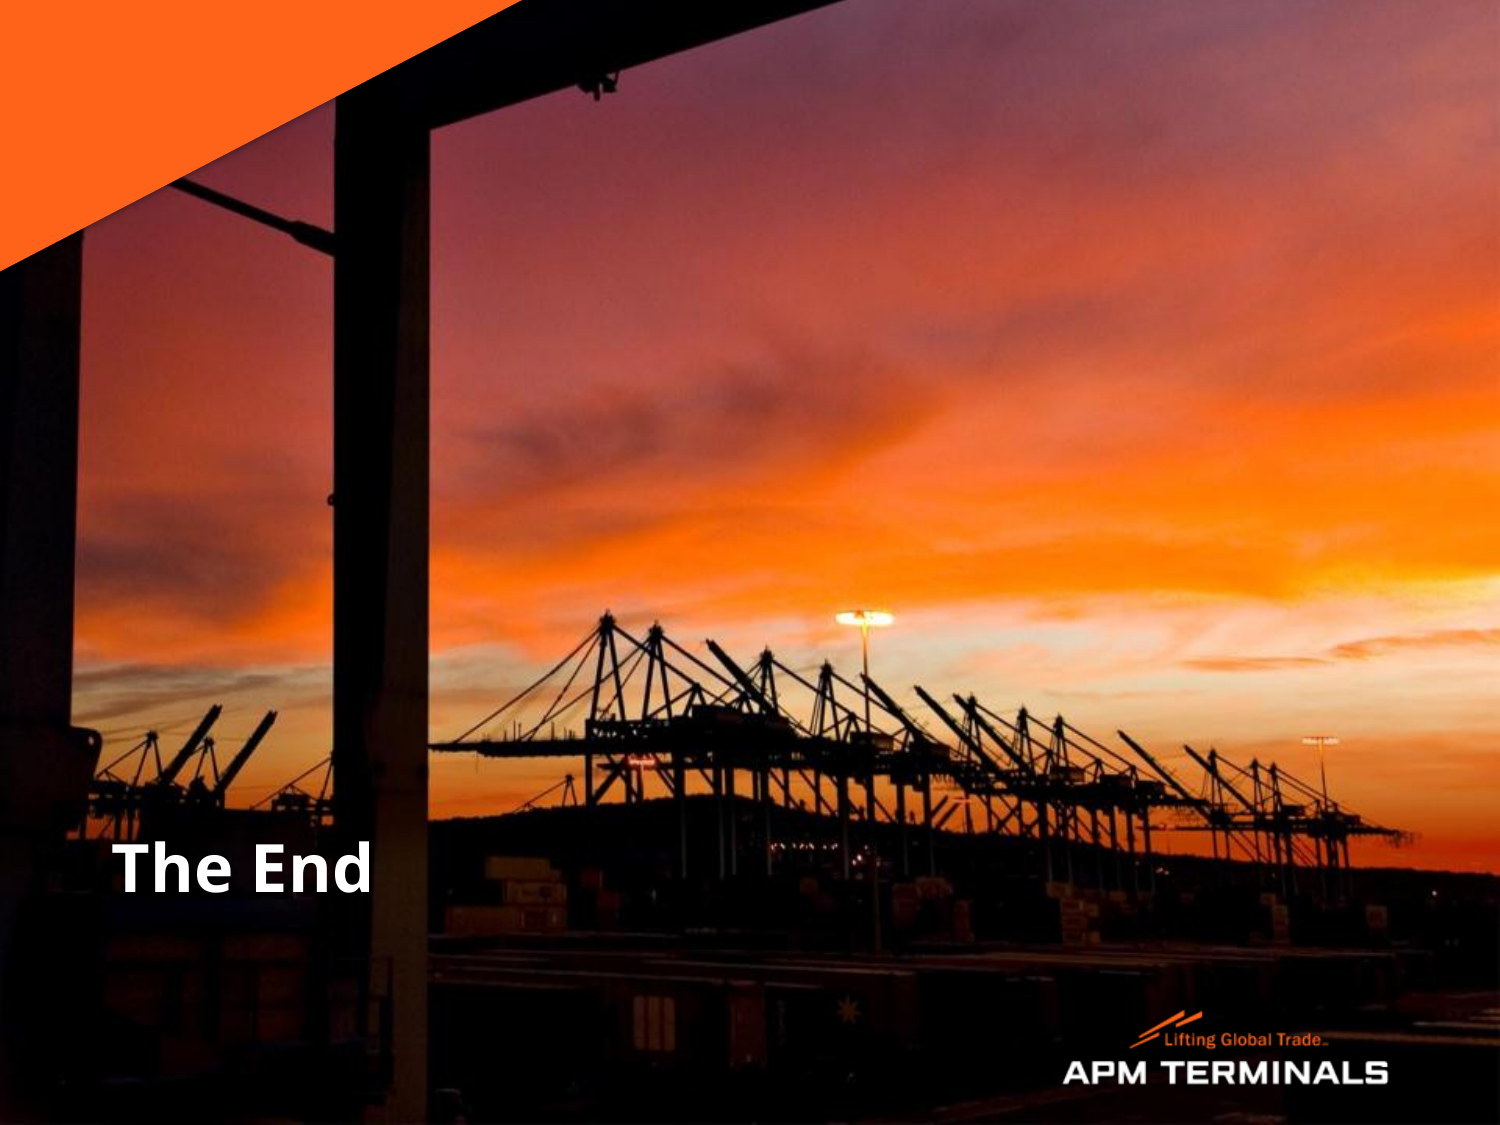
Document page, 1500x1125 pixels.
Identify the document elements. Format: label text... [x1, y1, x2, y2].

picture [0, 0, 1500, 1125]
title The End [111, 720, 1387, 908]
